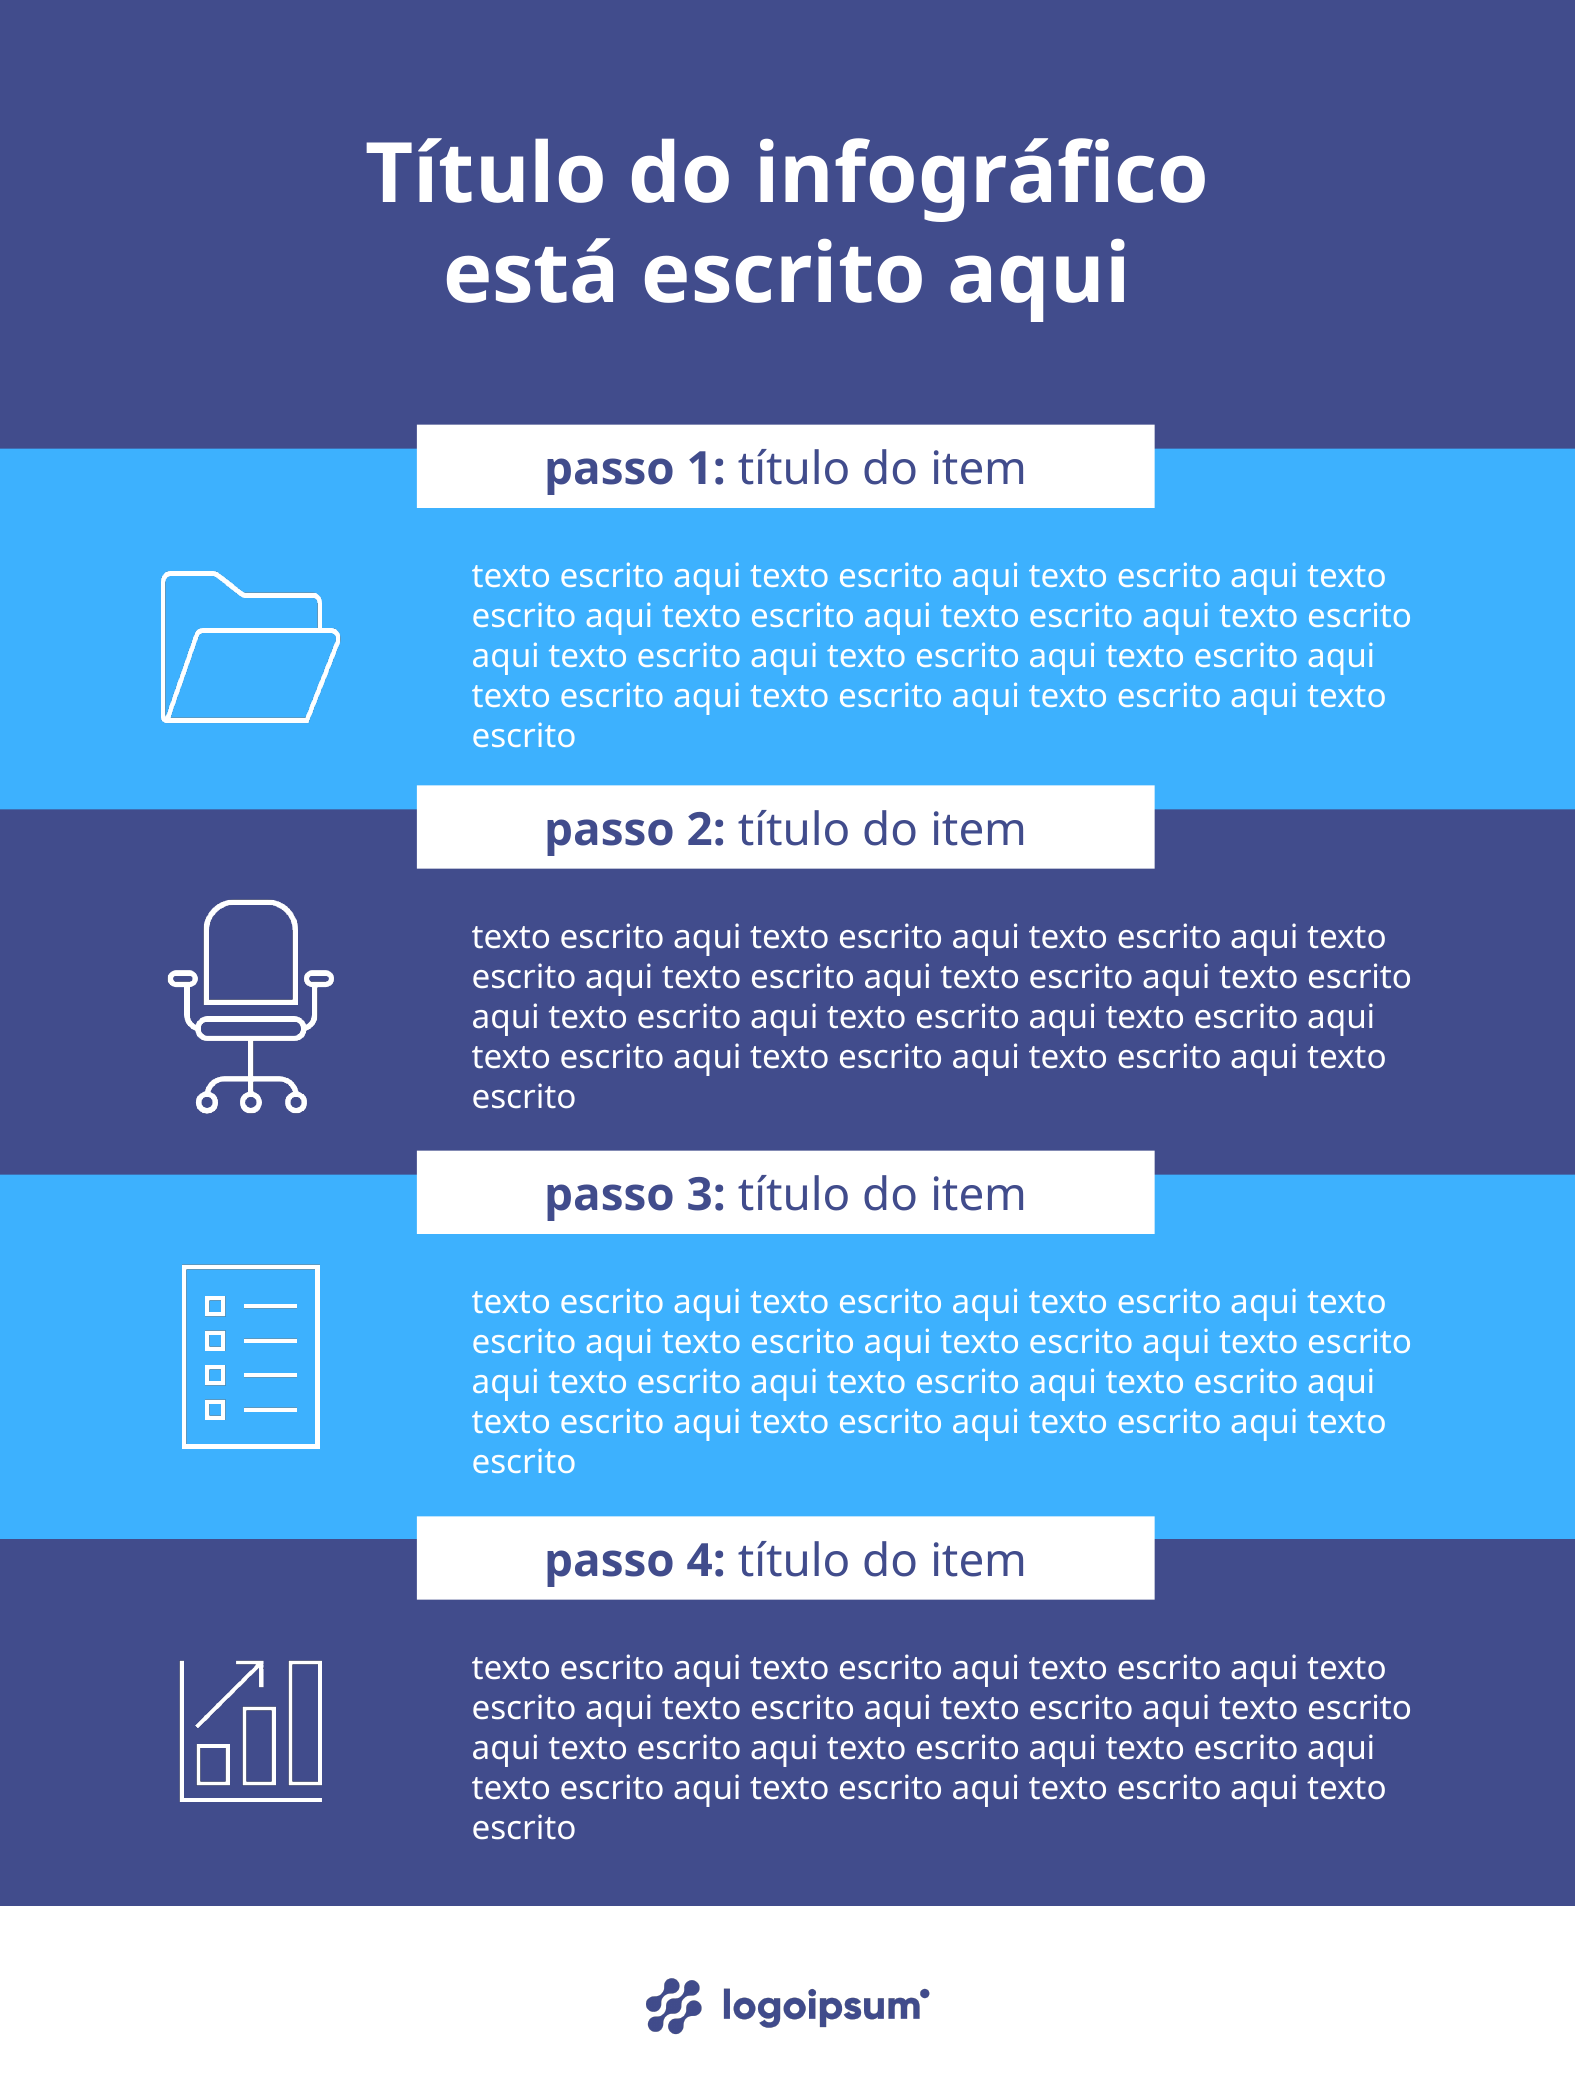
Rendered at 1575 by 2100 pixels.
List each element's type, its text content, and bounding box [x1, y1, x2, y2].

text_box passo 1: título do item [416, 424, 1156, 509]
text_box passo 3: título do item [416, 1150, 1156, 1235]
text_box texto escrito aqui texto escrito aqui texto escrito aqui texto escrito aqui texto escrito aqui texto escrito aqui texto escrito aqui texto escrito aqui texto escrito aqui texto escrito aqui texto escrito aqui texto escrito aqui texto escrito aqui texto escrito [456, 907, 1452, 1123]
text_box Título do infográfico está escrito aqui [348, 111, 1227, 327]
picture [140, 1246, 361, 1467]
text_box texto escrito aqui texto escrito aqui texto escrito aqui texto escrito aqui texto escrito aqui texto escrito aqui texto escrito aqui texto escrito aqui texto escrito aqui texto escrito aqui texto escrito aqui texto escrito aqui texto escrito aqui texto escrito [456, 547, 1452, 762]
text_box [0, 1174, 1575, 1539]
text_box [0, 1906, 1575, 2100]
text_box texto escrito aqui texto escrito aqui texto escrito aqui texto escrito aqui texto escrito aqui texto escrito aqui texto escrito aqui texto escrito aqui texto escrito aqui texto escrito aqui texto escrito aqui texto escrito aqui texto escrito aqui texto escrito [456, 1273, 1452, 1488]
picture [150, 1629, 351, 1829]
text_box texto escrito aqui texto escrito aqui texto escrito aqui texto escrito aqui texto escrito aqui texto escrito aqui texto escrito aqui texto escrito aqui texto escrito aqui texto escrito aqui texto escrito aqui texto escrito aqui texto escrito aqui texto escrito [456, 1638, 1452, 1854]
picture [637, 1967, 938, 2045]
picture [140, 516, 361, 777]
picture [117, 874, 384, 1141]
text_box [0, 808, 1575, 1174]
text_box [0, 1539, 1575, 1906]
text_box passo 2: título do item [416, 784, 1156, 870]
text_box passo 4: título do item [416, 1515, 1156, 1601]
text_box [0, 448, 1575, 808]
